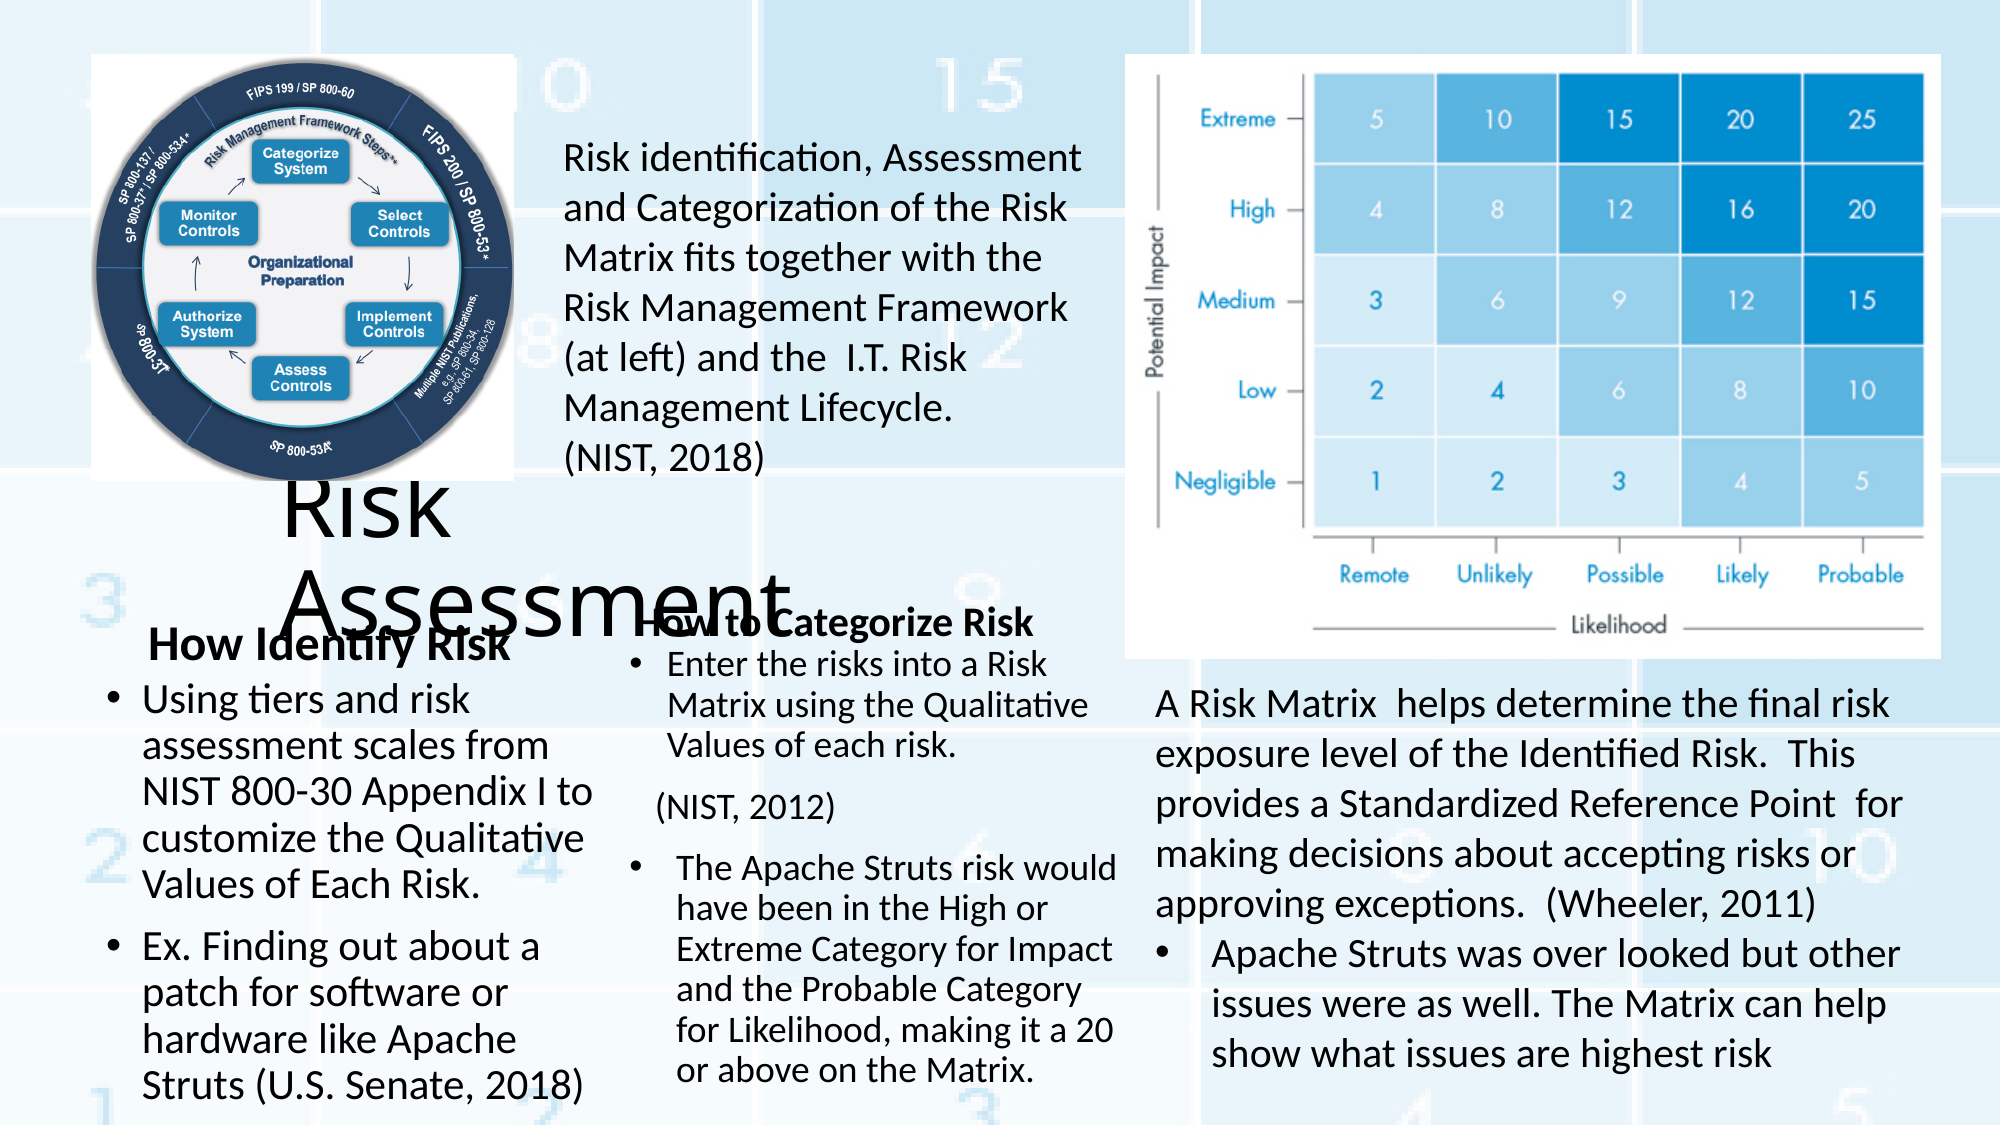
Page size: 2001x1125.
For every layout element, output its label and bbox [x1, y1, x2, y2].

picture [0, 0, 2000, 1125]
list [1125, 54, 1941, 659]
